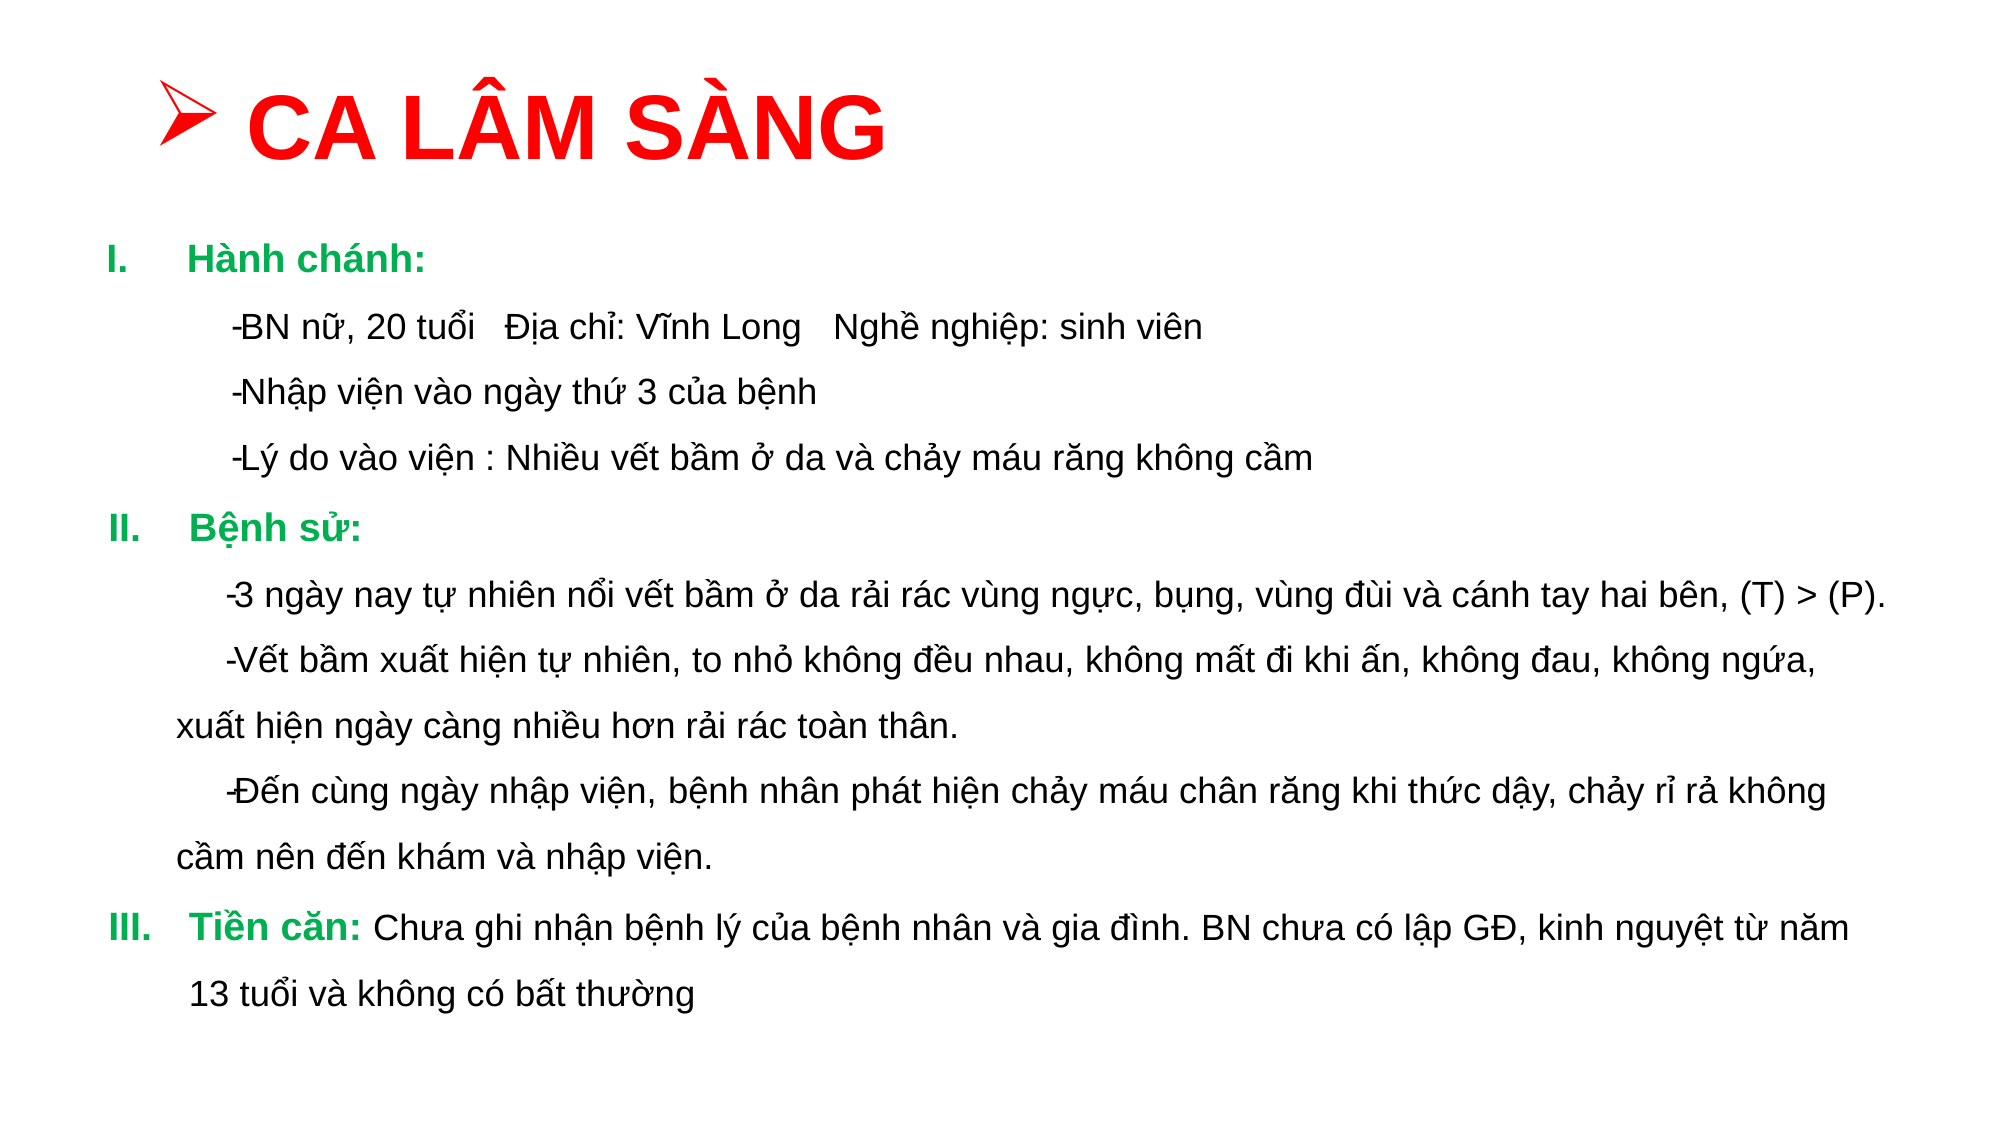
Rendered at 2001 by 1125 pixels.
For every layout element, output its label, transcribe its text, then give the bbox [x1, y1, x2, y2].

title CA LÂM SÀNG [137, 21, 1863, 202]
list Hành chánh: BN nữ, 20 tuổi Địa chỉ: Vĩnh Long Nghề nghiệp: sinh viên Nhập viện vào ngày thứ 3 của bệnh Lý do vào viện : Nhiều vết bầm ở da và chảy máu răng không cầm Bệnh sử: 3 ngày nay tự nhiên nổi vết bầm ở da rải rác vùng ngực, bụng, vùng đùi và cánh tay hai bên, (T) > (P). Vết bầm xuất hiện tự nhiên, to nhỏ không đều nhau, không mất đi khi ấn, không đau, không ngứa, xuất hiện ngày càng nhiều hơn rải rác toàn thân. Đến cùng ngày nhập viện, bệnh nhân phát hiện chảy máu chân răng khi thức dậy, chảy rỉ rả không cầm nên đến khám và nhập viện. Tiền căn: Chưa ghi nhận bệnh lý của bệnh nhân và gia đình. BN chưa có lập GĐ, kinh nguyệt từ năm 13 tuổi và không có bất thường [91, 202, 1909, 1089]
